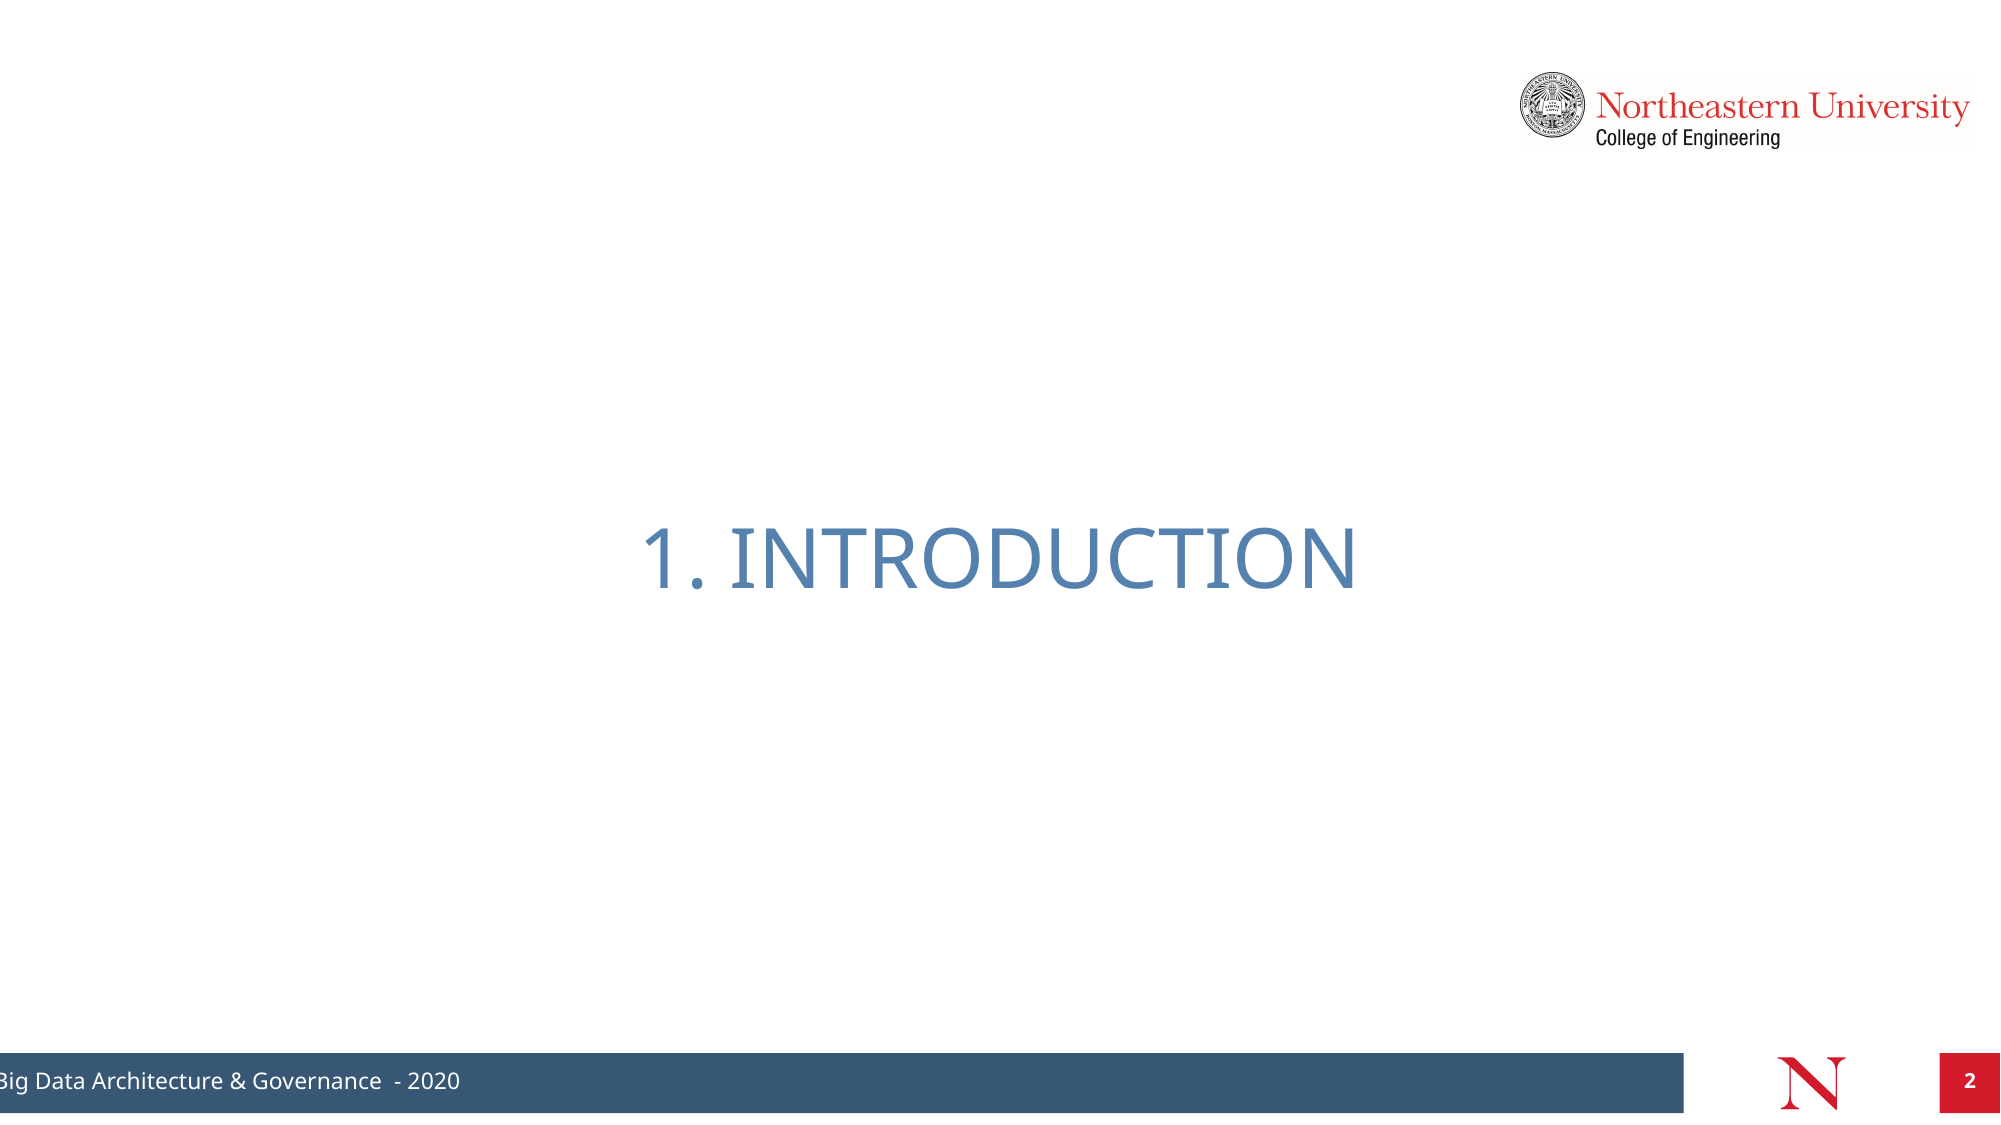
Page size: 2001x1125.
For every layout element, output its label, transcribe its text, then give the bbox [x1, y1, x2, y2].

picture [1520, 72, 1970, 149]
picture [1766, 1038, 1857, 1125]
title 1. INTRODUCTION [137, 517, 1863, 705]
